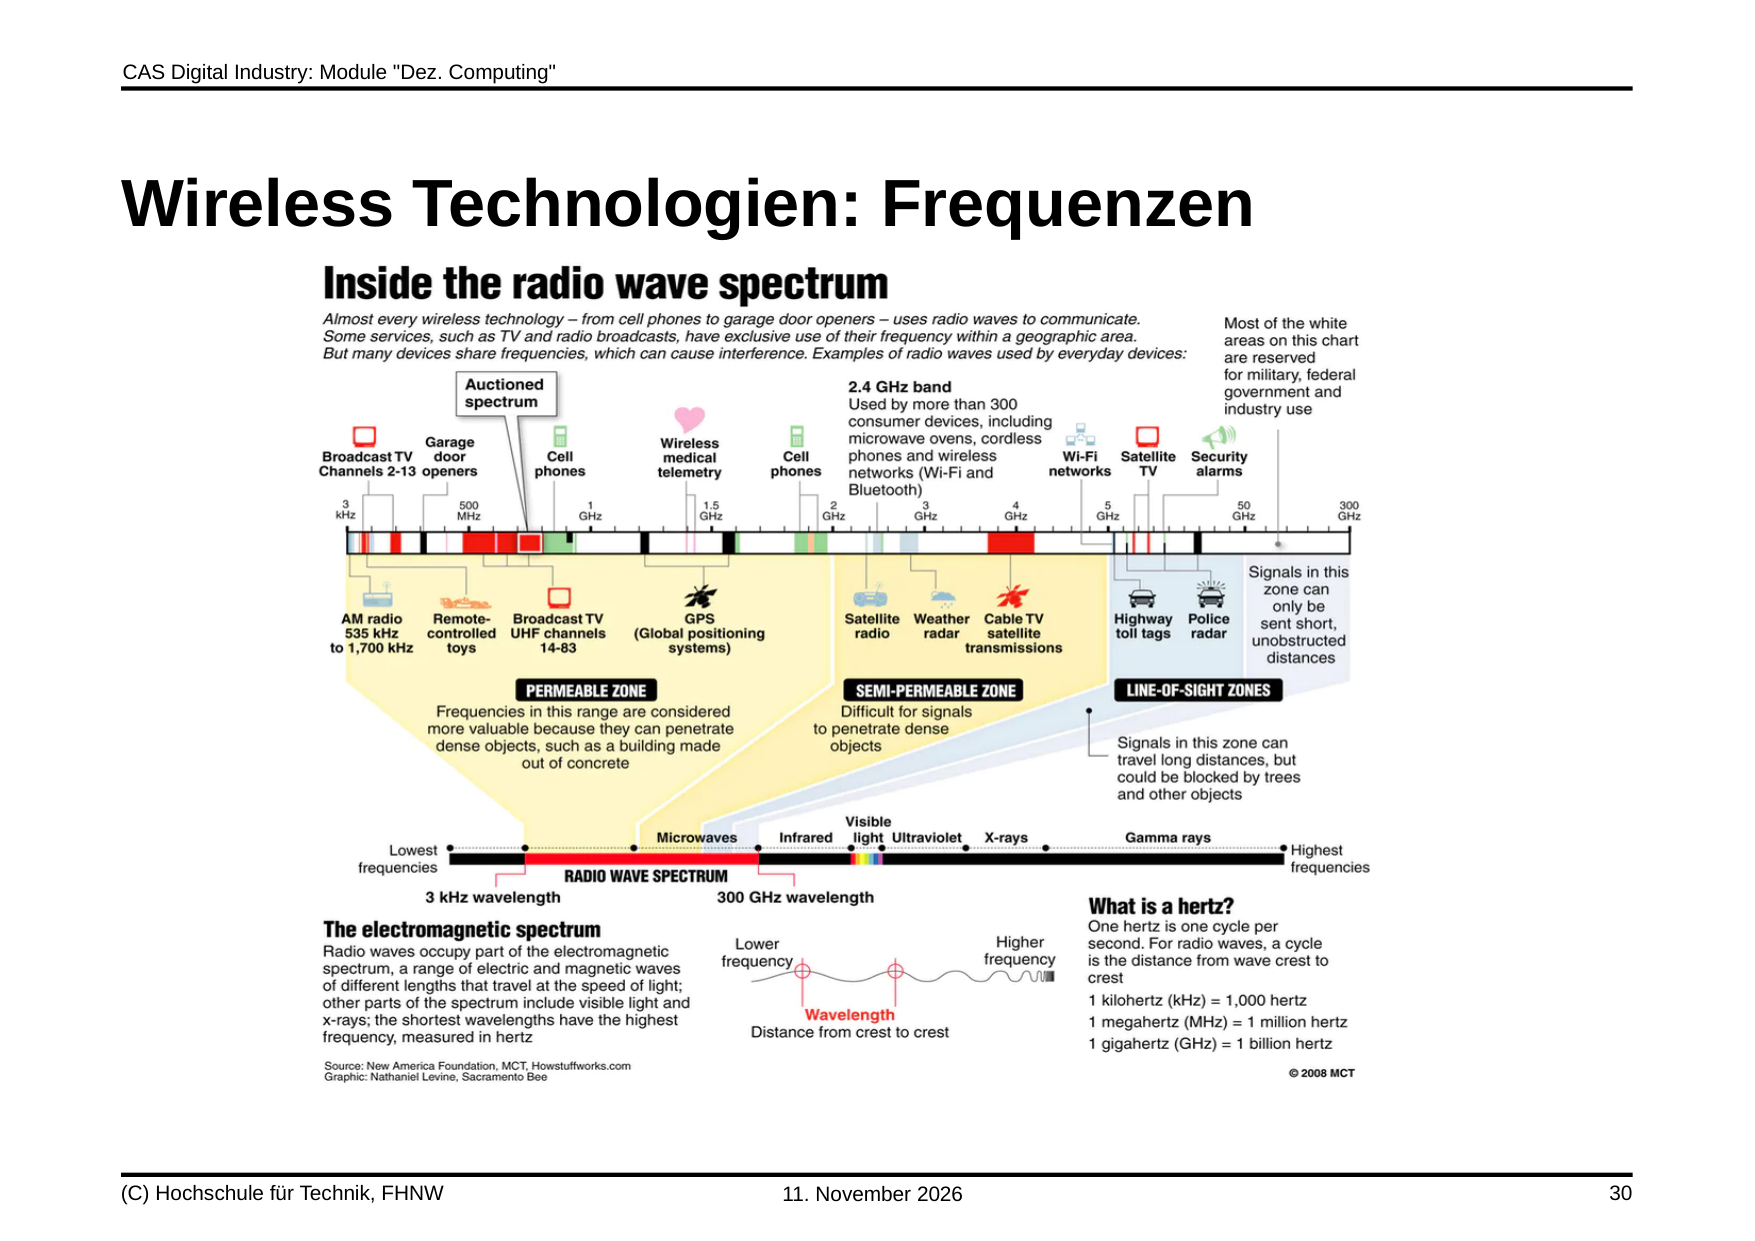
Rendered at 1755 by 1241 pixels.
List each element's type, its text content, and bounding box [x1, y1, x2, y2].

picture [309, 248, 1374, 1093]
footer (C) Hochschule für Technik, FHNW [120, 1169, 724, 1205]
slide_number 30 [1490, 1174, 1633, 1205]
slide_number 19. Oktober 2019 [782, 1170, 1374, 1207]
title Wireless Technologien: Frequenzen [120, 159, 1633, 237]
